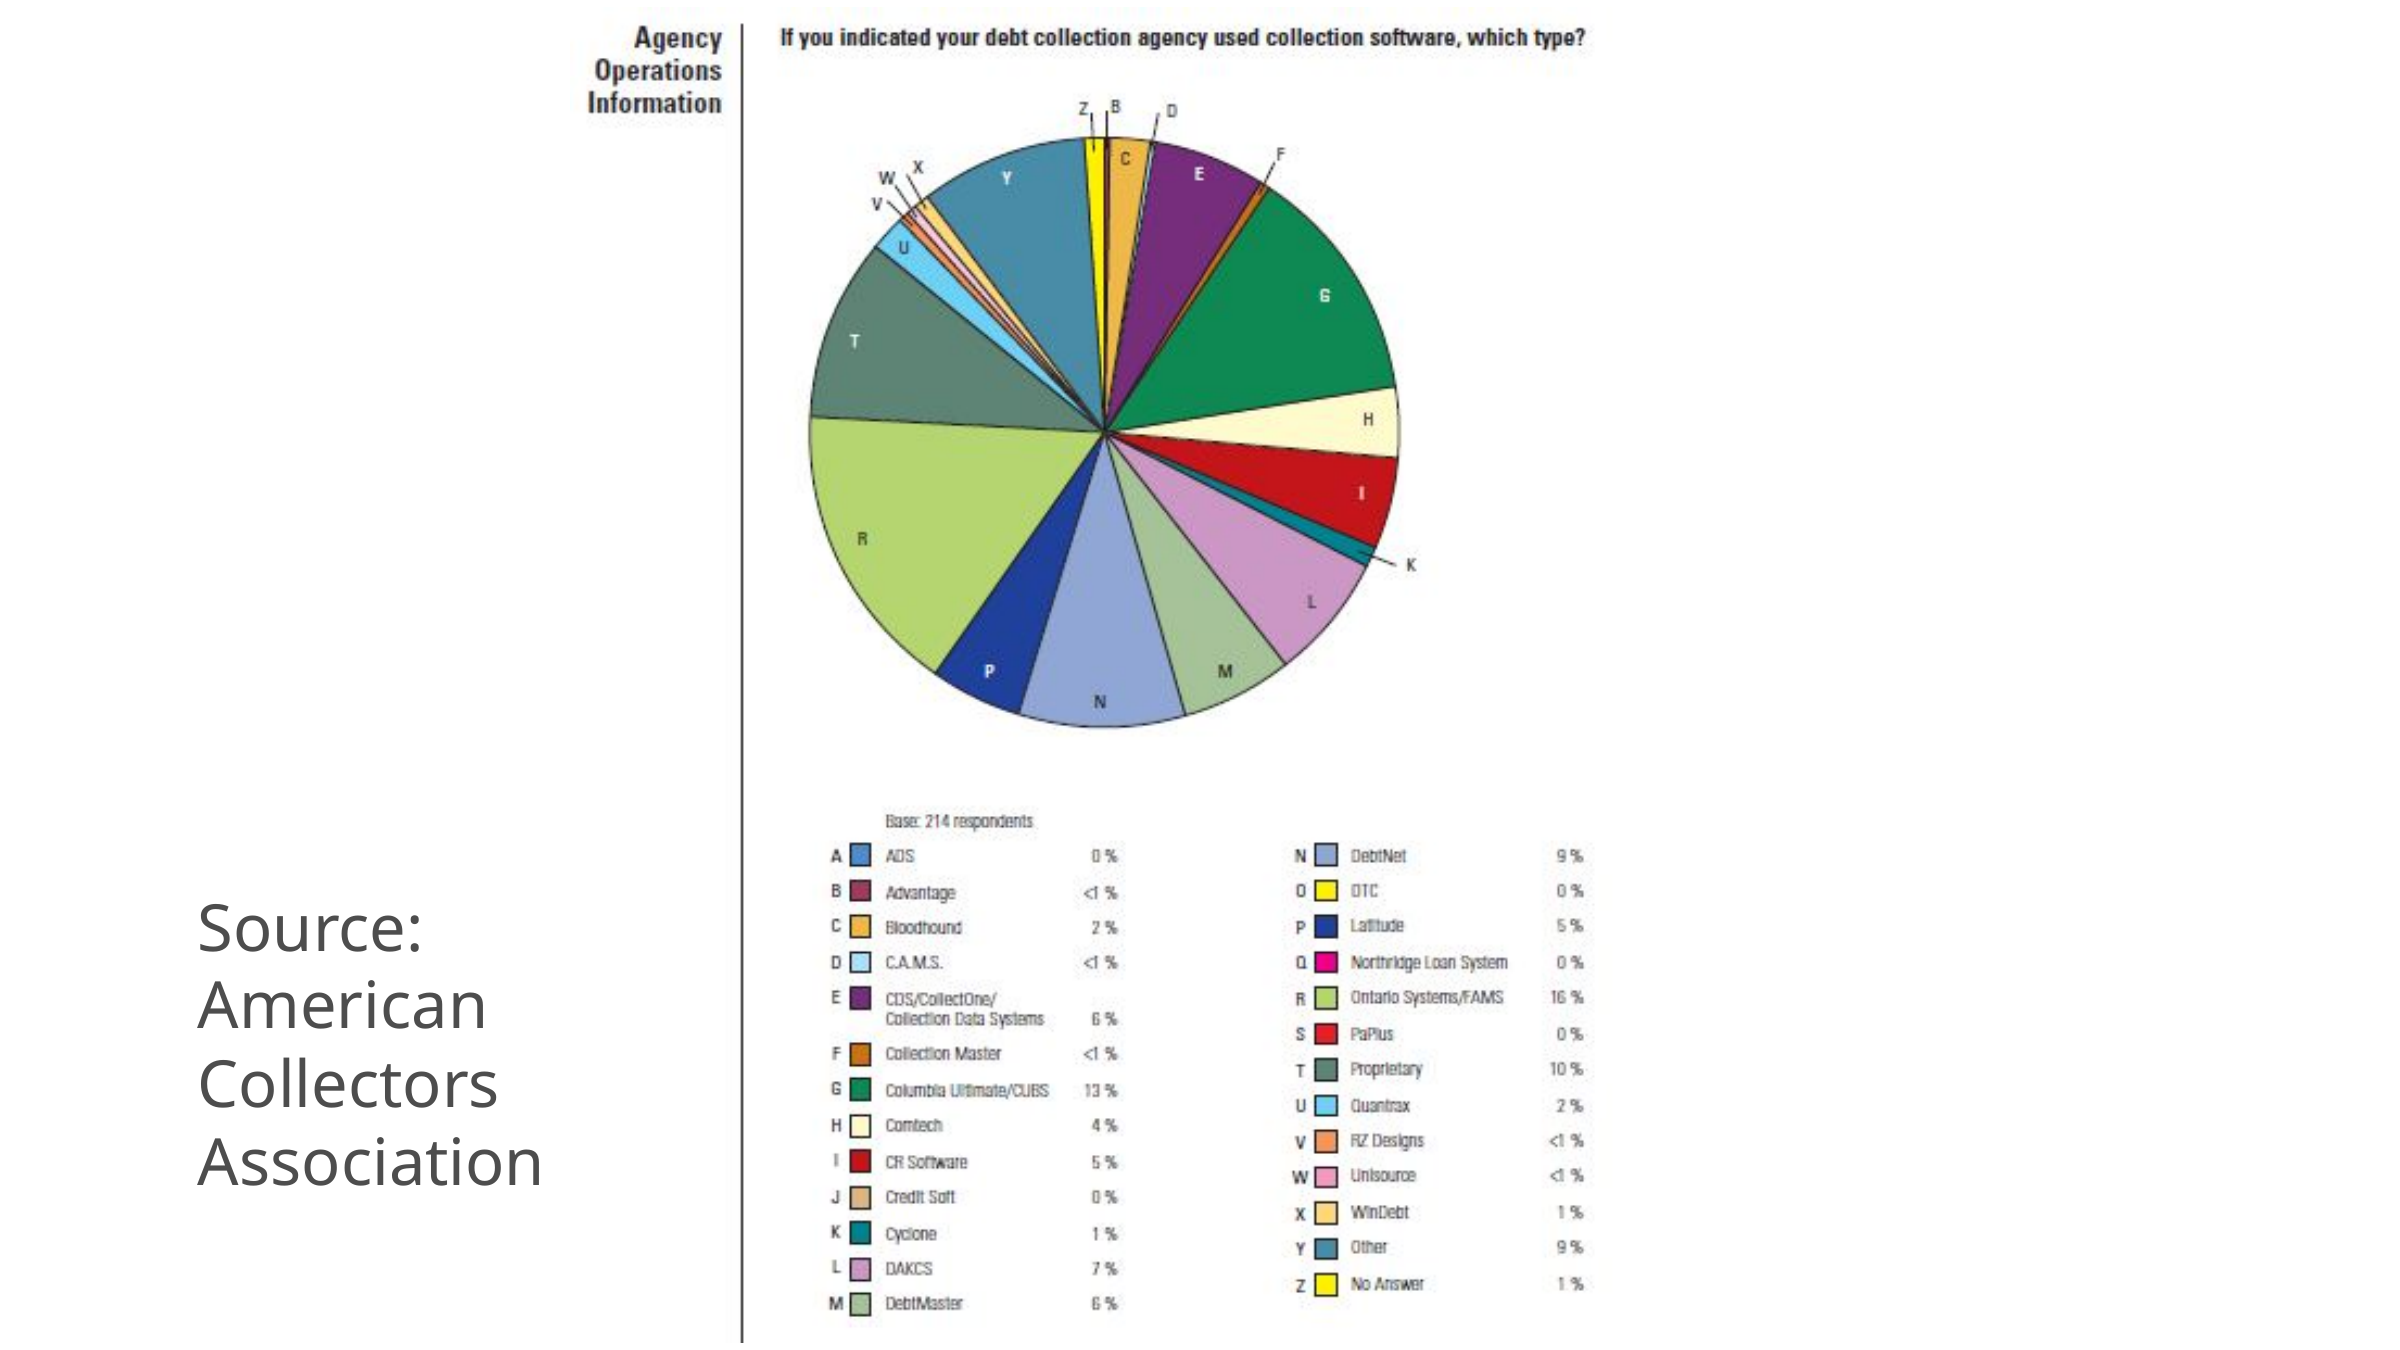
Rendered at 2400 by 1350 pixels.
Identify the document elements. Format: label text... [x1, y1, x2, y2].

text_box Source: American Collectors Association [183, 878, 569, 1206]
picture [569, 6, 1711, 1343]
